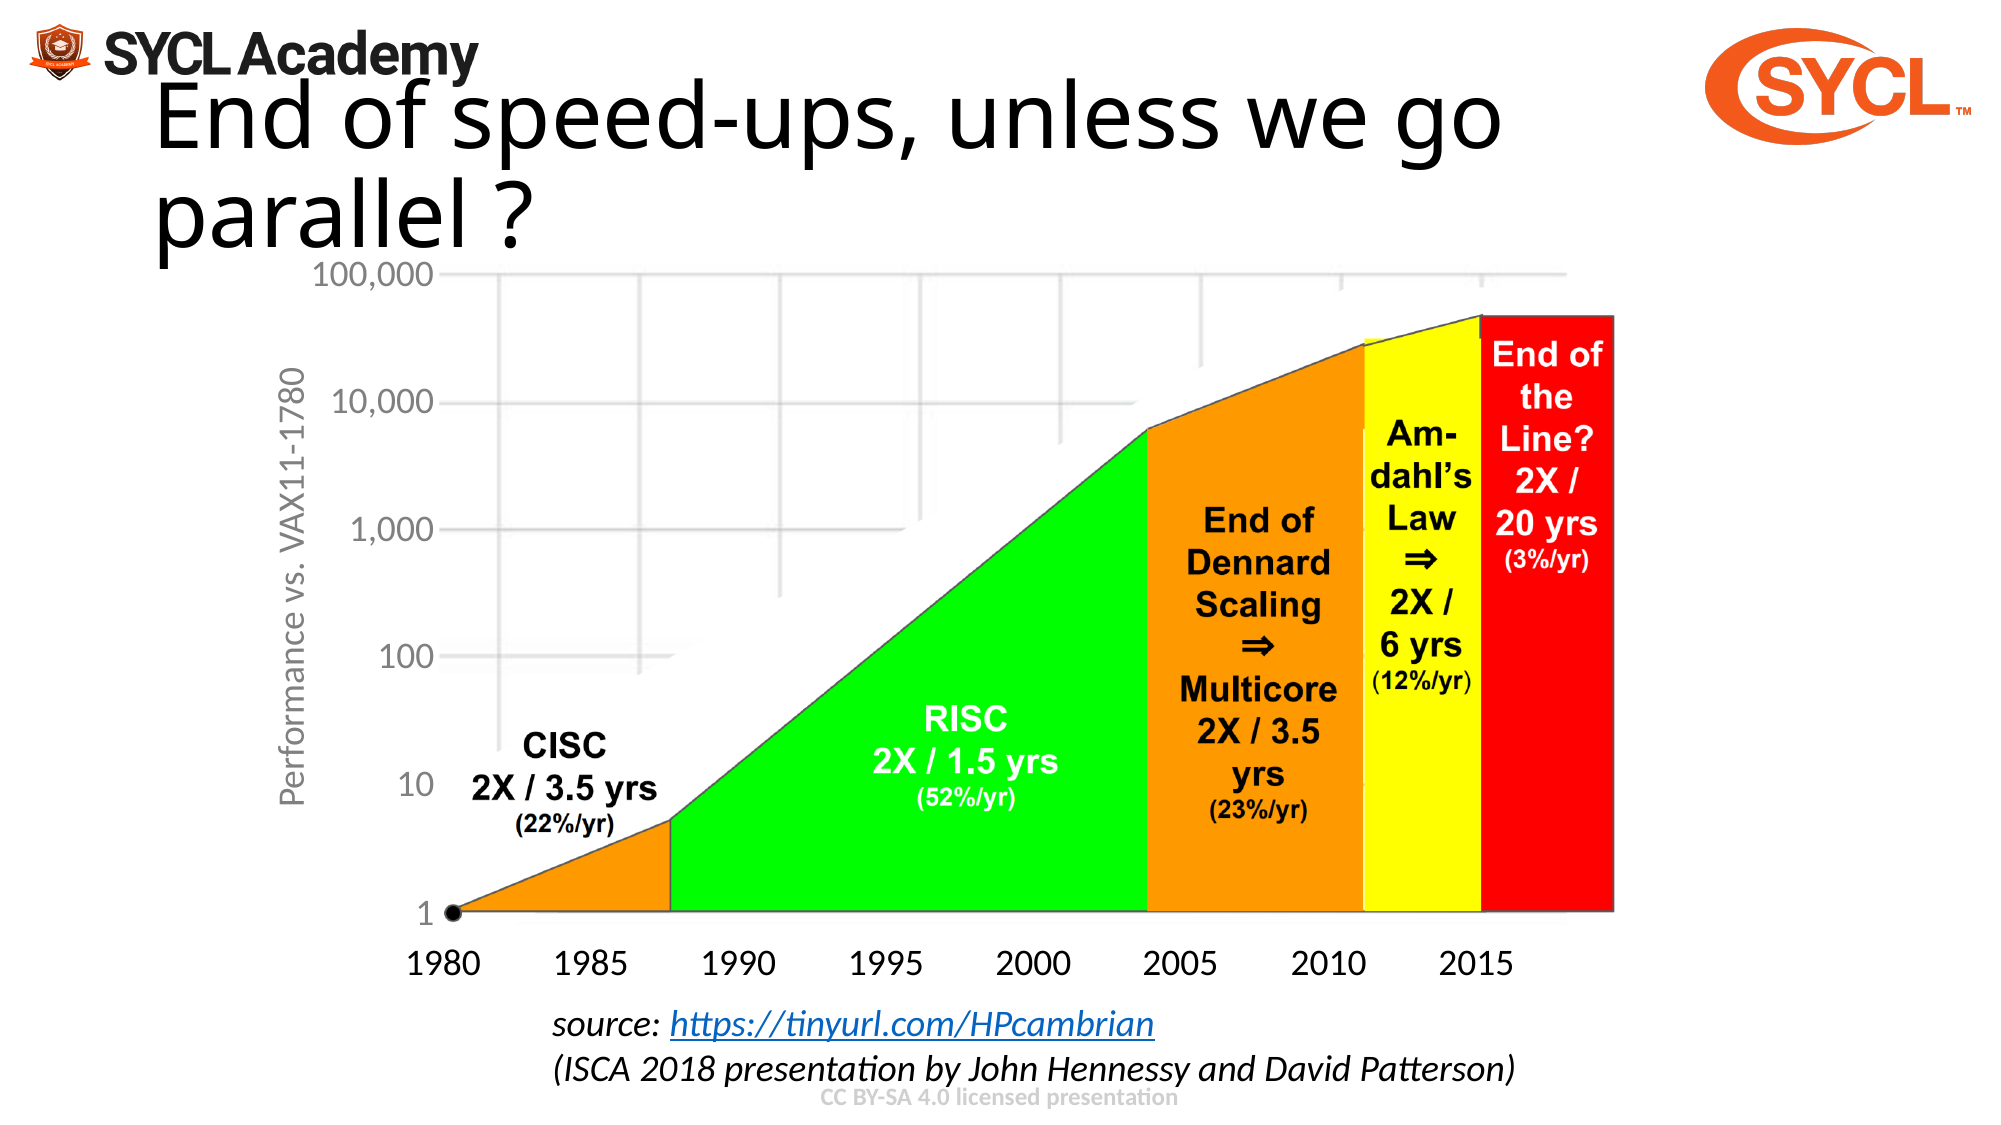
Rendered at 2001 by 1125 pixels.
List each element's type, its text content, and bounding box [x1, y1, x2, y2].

text_box source: https://tinyurl.com/HPcambrian (ISCA 2018 presentation by John Hennessy and David Patterson) [537, 992, 1551, 1097]
picture [29, 24, 479, 87]
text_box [258, 241, 1629, 992]
title End of speed-ups, unless we go parallel ? [137, 59, 1863, 278]
picture [1705, 28, 1971, 145]
